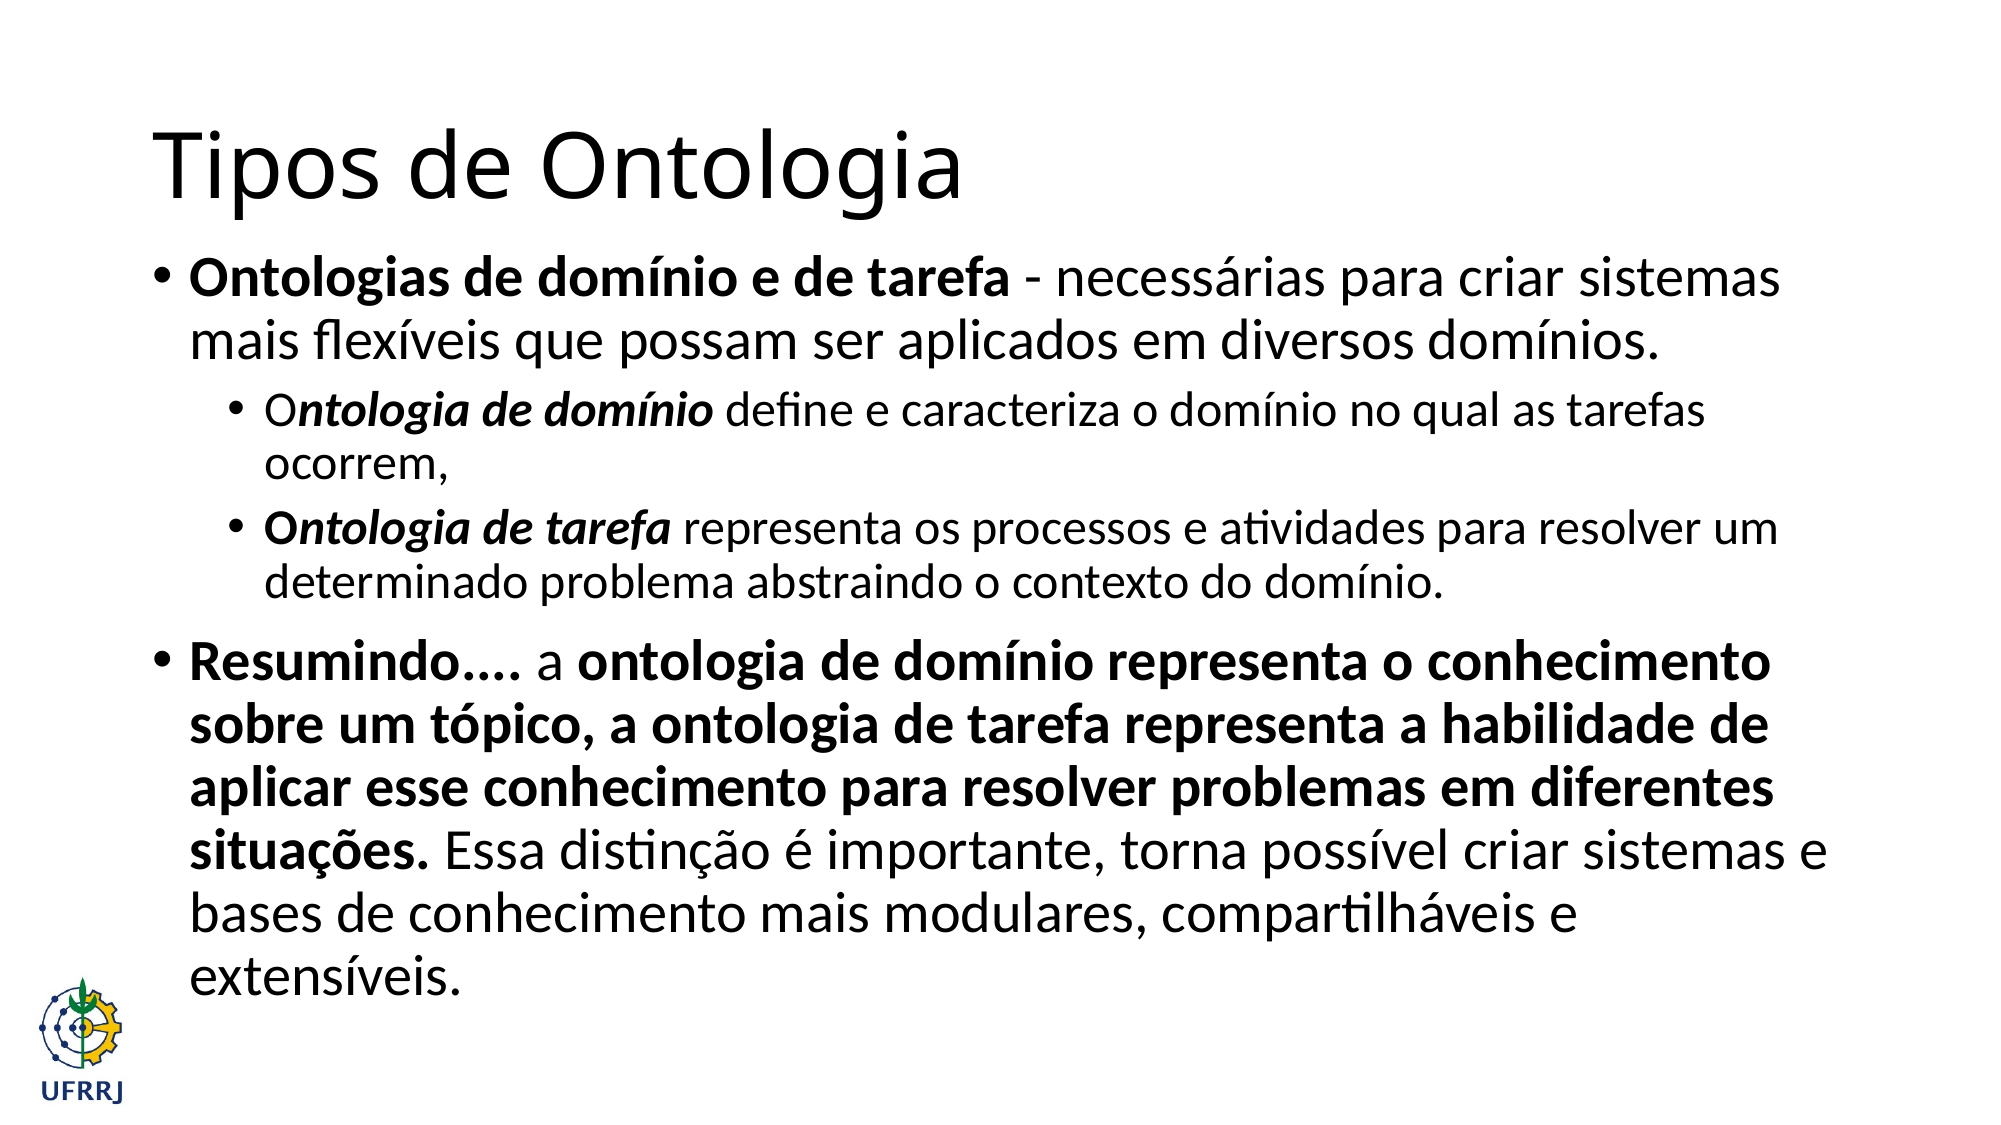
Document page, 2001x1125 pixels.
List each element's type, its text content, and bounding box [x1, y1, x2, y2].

title Tipos de Ontologia [137, 59, 1863, 239]
list Ontologias de domínio e de tarefa - necessárias para criar sistemas mais flexíveis que possam ser aplicados em diversos domínios. Ontologia de domínio define e caracteriza o domínio no qual as tarefas ocorrem, Ontologia de tarefa representa os processos e atividades para resolver um determinado problema abstraindo o contexto do domínio. Resumindo.... a ontologia de domínio representa o conhecimento sobre um tópico, a ontologia de tarefa representa a habilidade de aplicar esse conhecimento para resolver problemas em diferentes situações. Essa distinção é importante, torna possível criar sistemas e bases de conhecimento mais modulares, compartilháveis e extensíveis. [137, 239, 1863, 1066]
picture [22, 966, 143, 1114]
